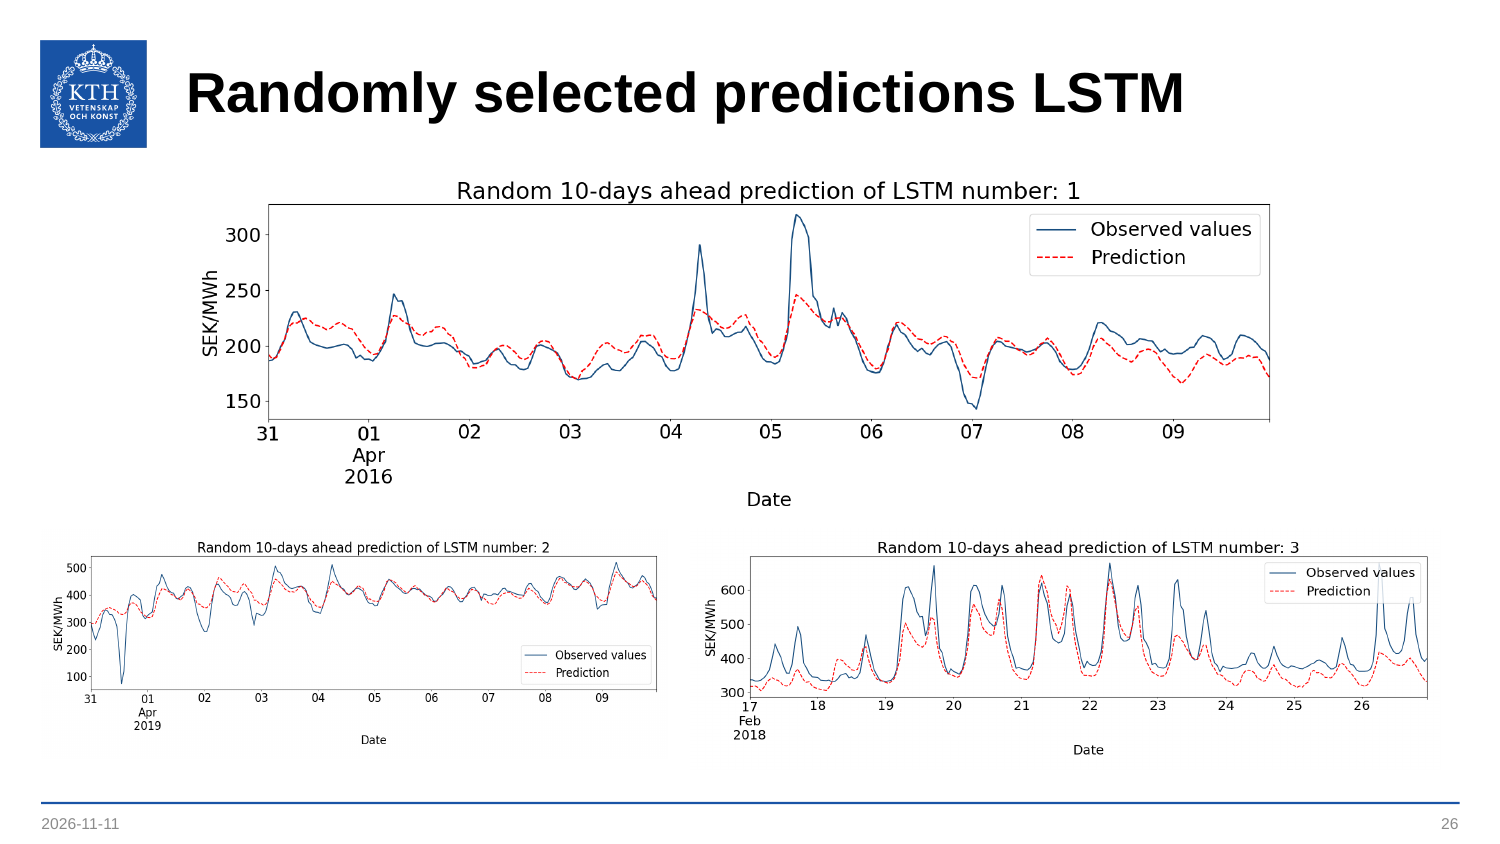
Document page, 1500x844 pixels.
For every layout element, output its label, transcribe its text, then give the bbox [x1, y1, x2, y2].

picture [40, 40, 147, 148]
title Randomly selected predictions LSTM [185, 41, 1460, 148]
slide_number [41, 804, 379, 843]
picture [41, 161, 1441, 770]
slide_number 26 [1121, 804, 1459, 843]
